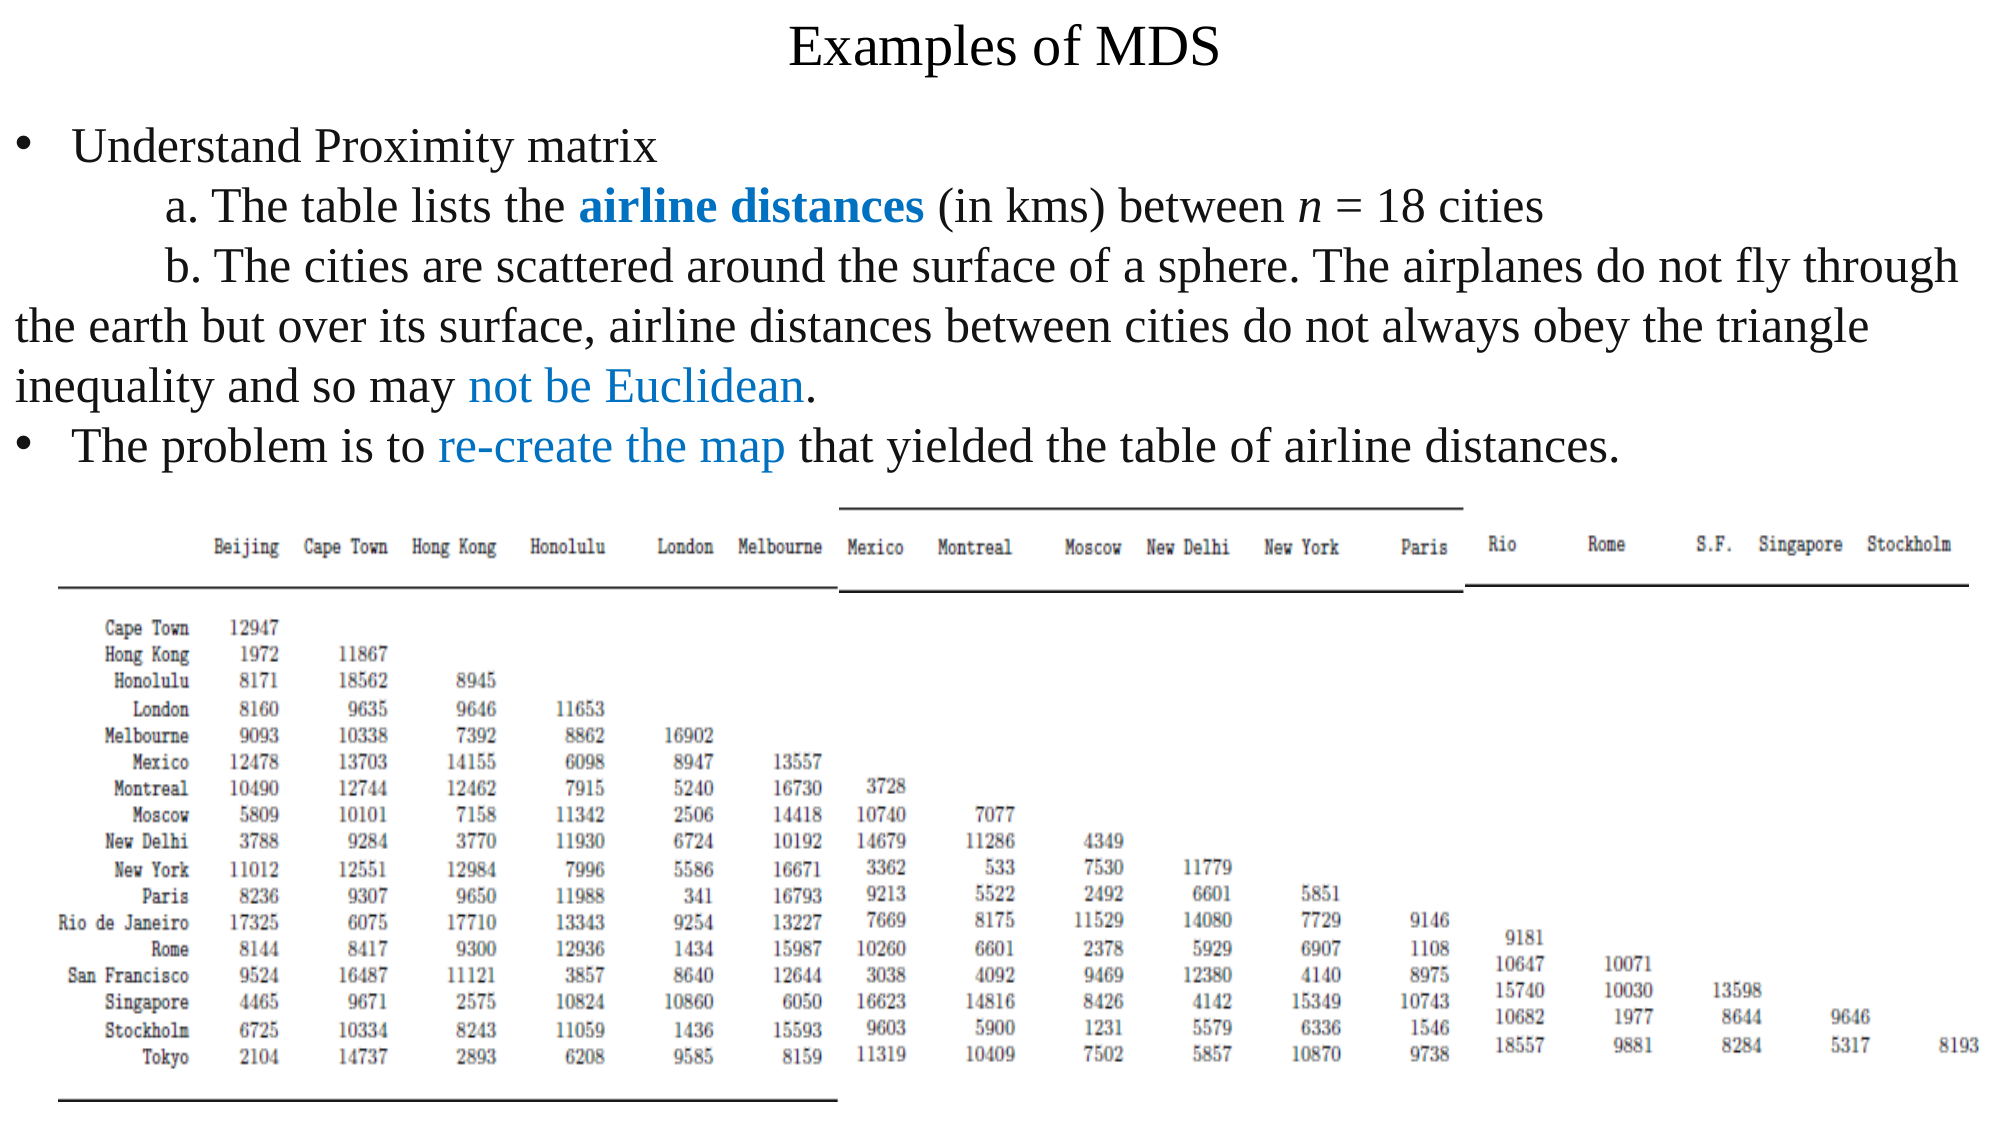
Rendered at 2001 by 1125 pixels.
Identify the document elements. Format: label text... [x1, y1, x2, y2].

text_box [58, 506, 2000, 1102]
text_box Examples of MDS [25, 0, 2000, 85]
text_box Understand Proximity matrix a. The table lists the airline distances (in kms) between n = 18 cities b. The cities are scattered around the surface of a sphere. The airplanes do not fly through the earth but over its surface, airline distances between cities do not always obey the triangle inequality and so may not be Euclidean. The problem is to re-create the map that yielded the table of airline distances. [0, 105, 2000, 540]
